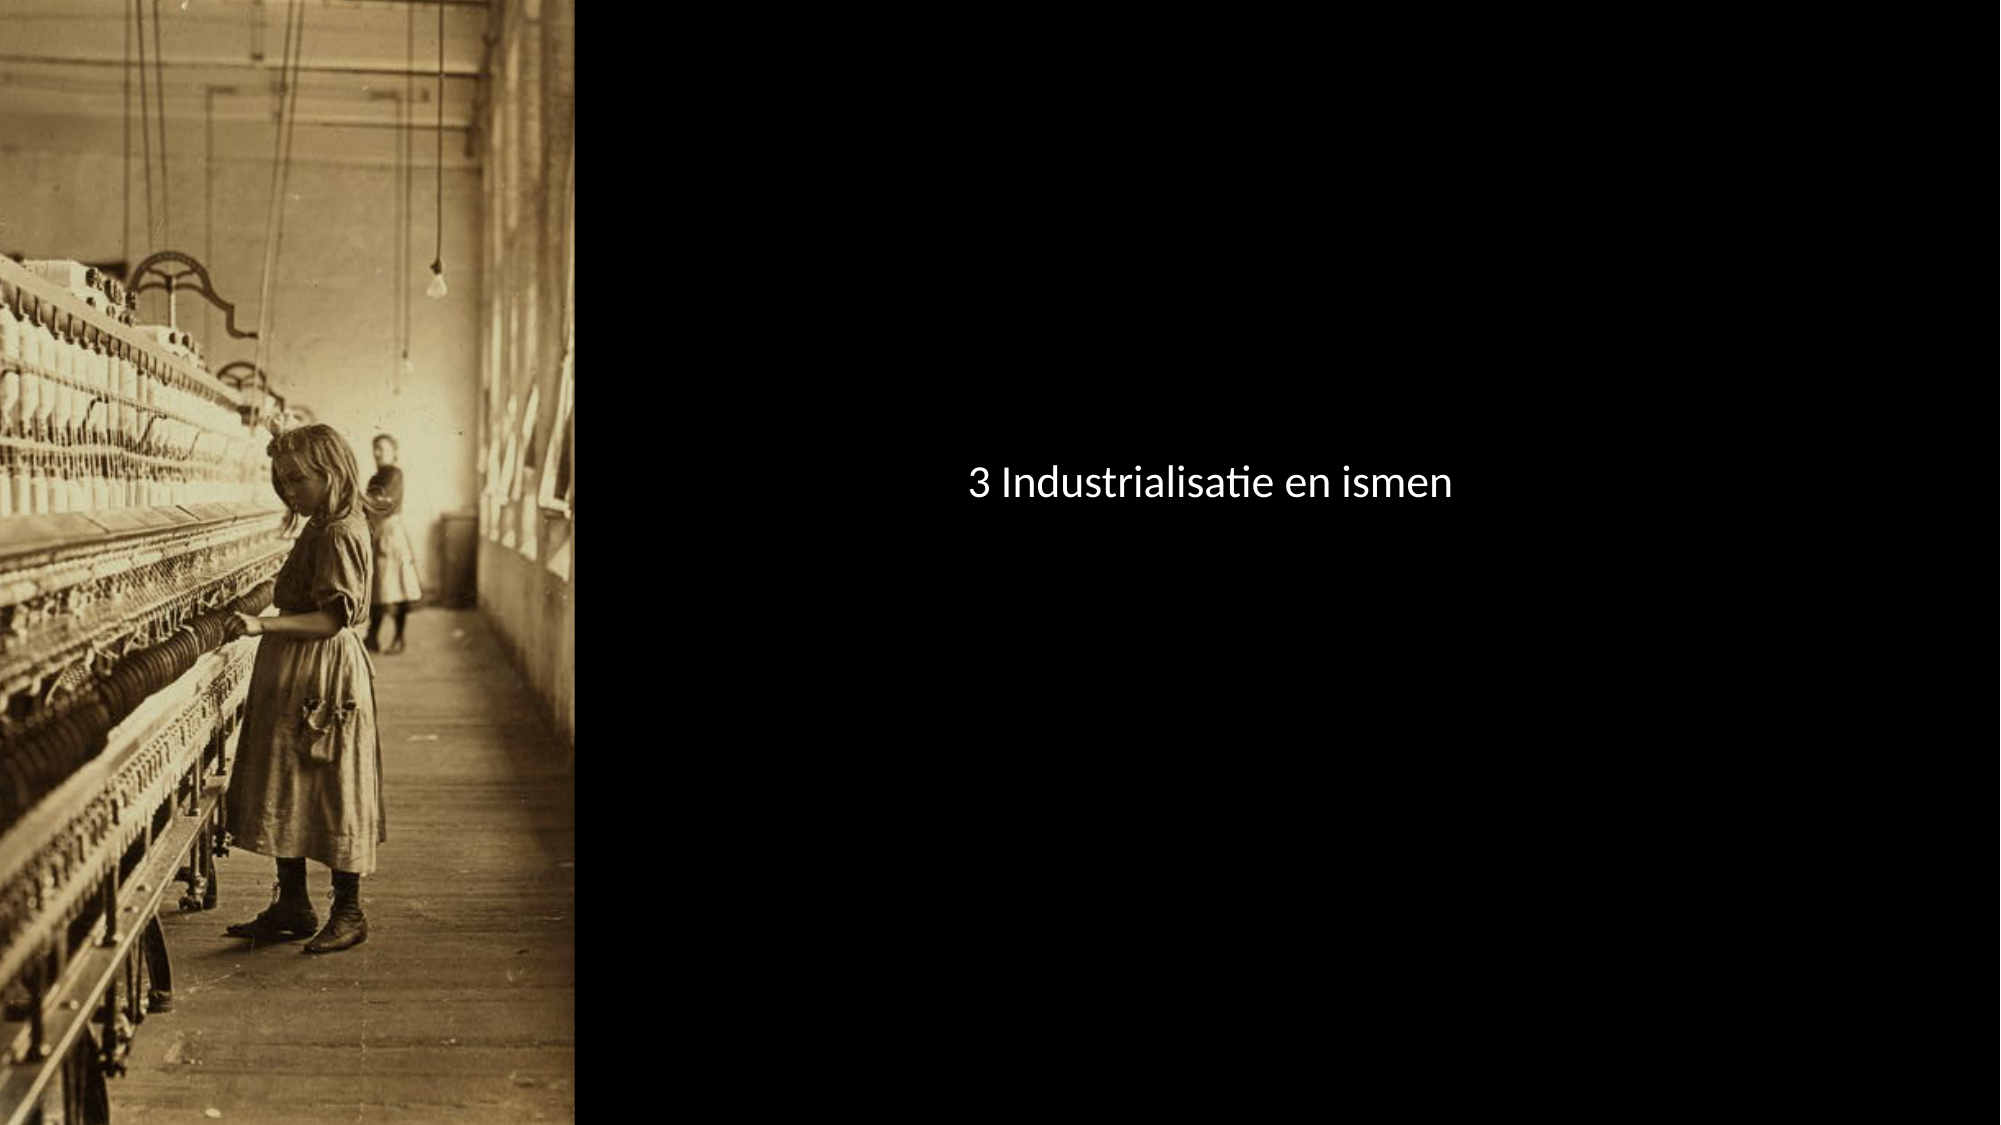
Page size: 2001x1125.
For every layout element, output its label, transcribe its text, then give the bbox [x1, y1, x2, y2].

text_box 3 Industrialisatie en ismen [952, 444, 1585, 515]
picture [0, 0, 575, 1125]
